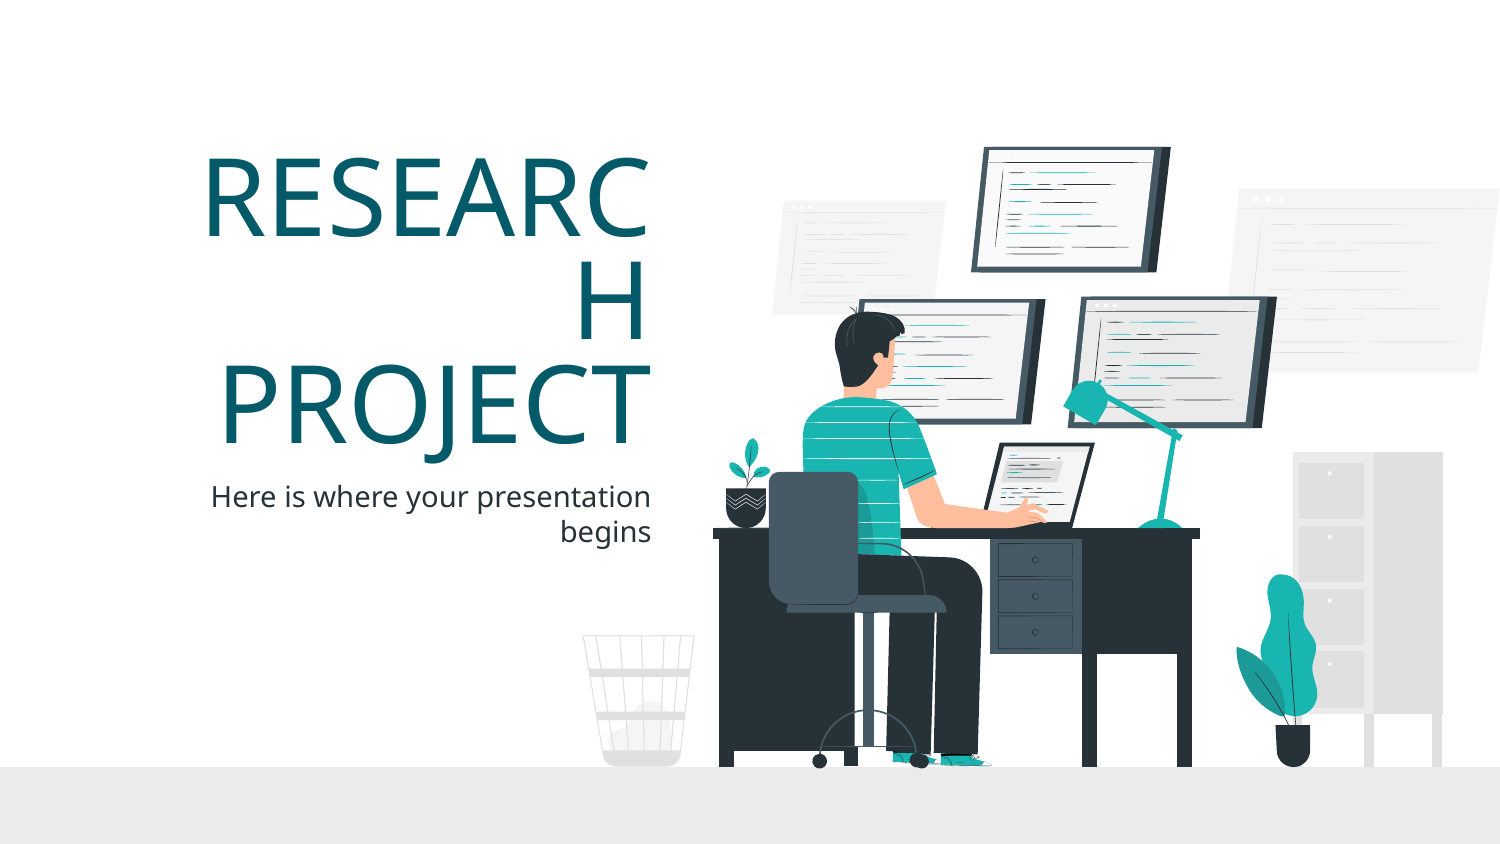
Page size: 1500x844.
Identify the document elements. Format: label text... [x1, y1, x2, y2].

subtitle Here is where your presentation begins [118, 463, 577, 580]
title RESEARCH PROJECT [118, 141, 667, 463]
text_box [582, 146, 1500, 769]
